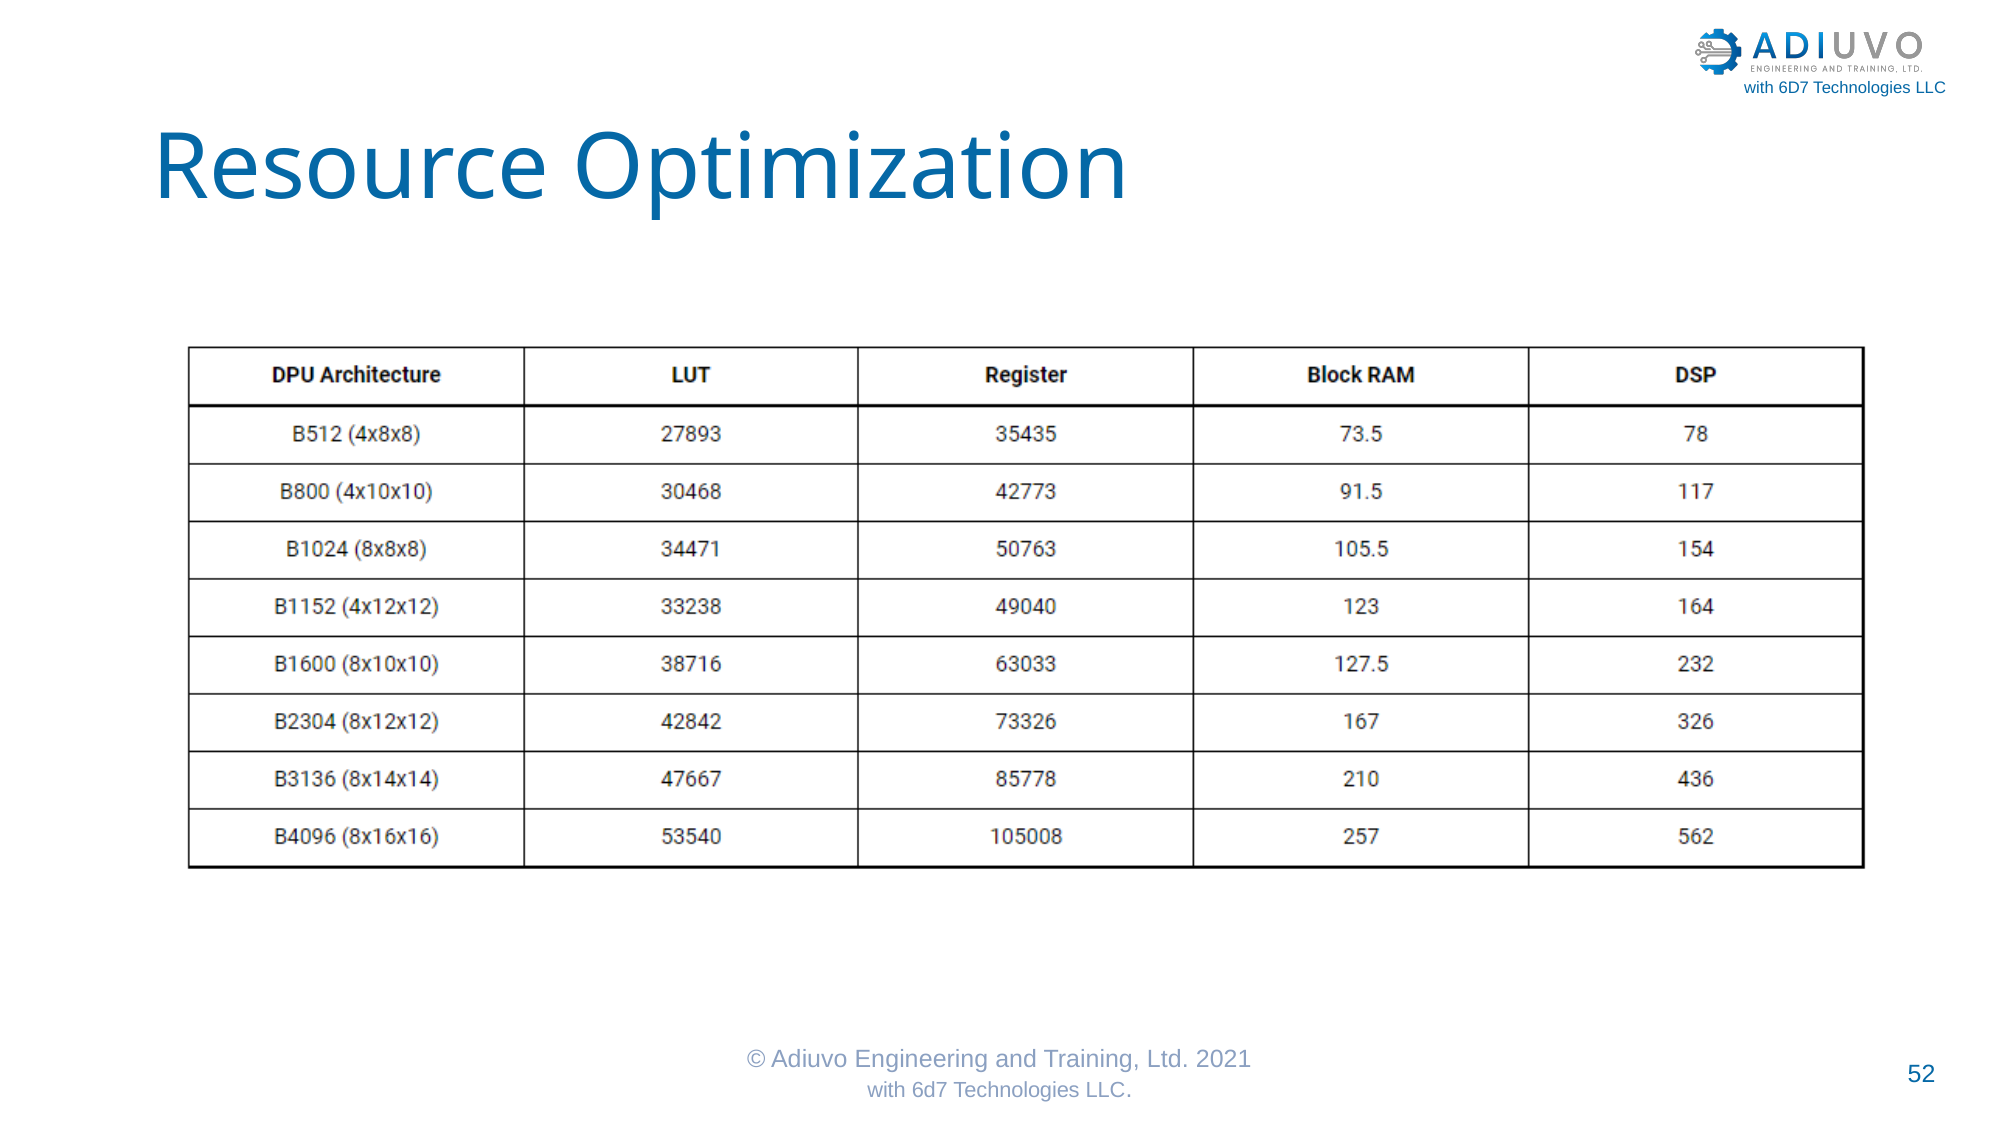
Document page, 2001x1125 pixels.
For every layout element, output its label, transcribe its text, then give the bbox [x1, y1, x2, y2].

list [179, 336, 1876, 883]
title Resource Optimization [137, 59, 1863, 278]
slide_number 52 [1500, 1042, 1951, 1103]
picture [1693, 22, 1926, 83]
footer © Adiuvo Engineering and Training, Ltd. 2021 with 6d7 Technologies LLC. [662, 1042, 1338, 1103]
